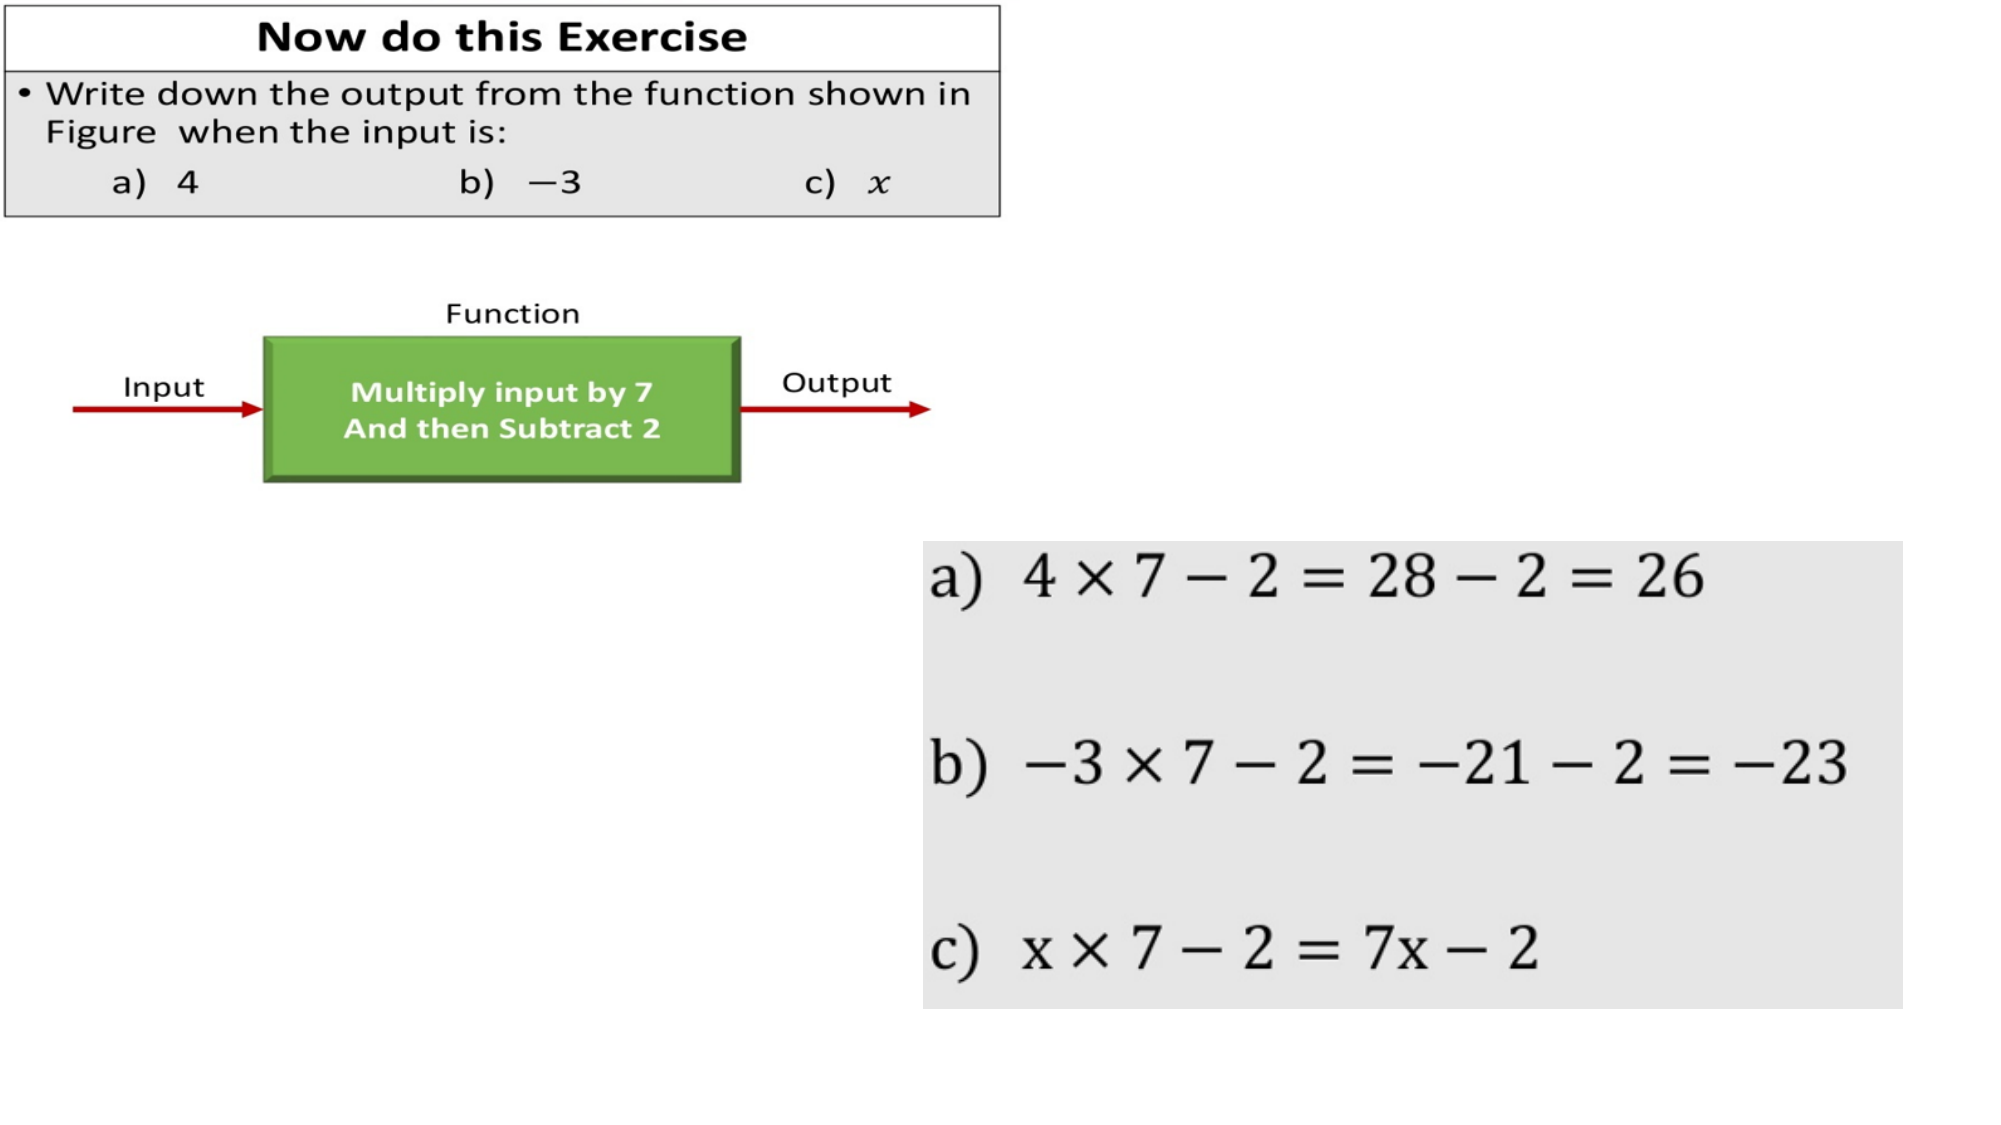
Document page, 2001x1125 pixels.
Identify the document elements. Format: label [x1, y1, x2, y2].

picture [0, 0, 1020, 505]
picture [923, 541, 1903, 1009]
